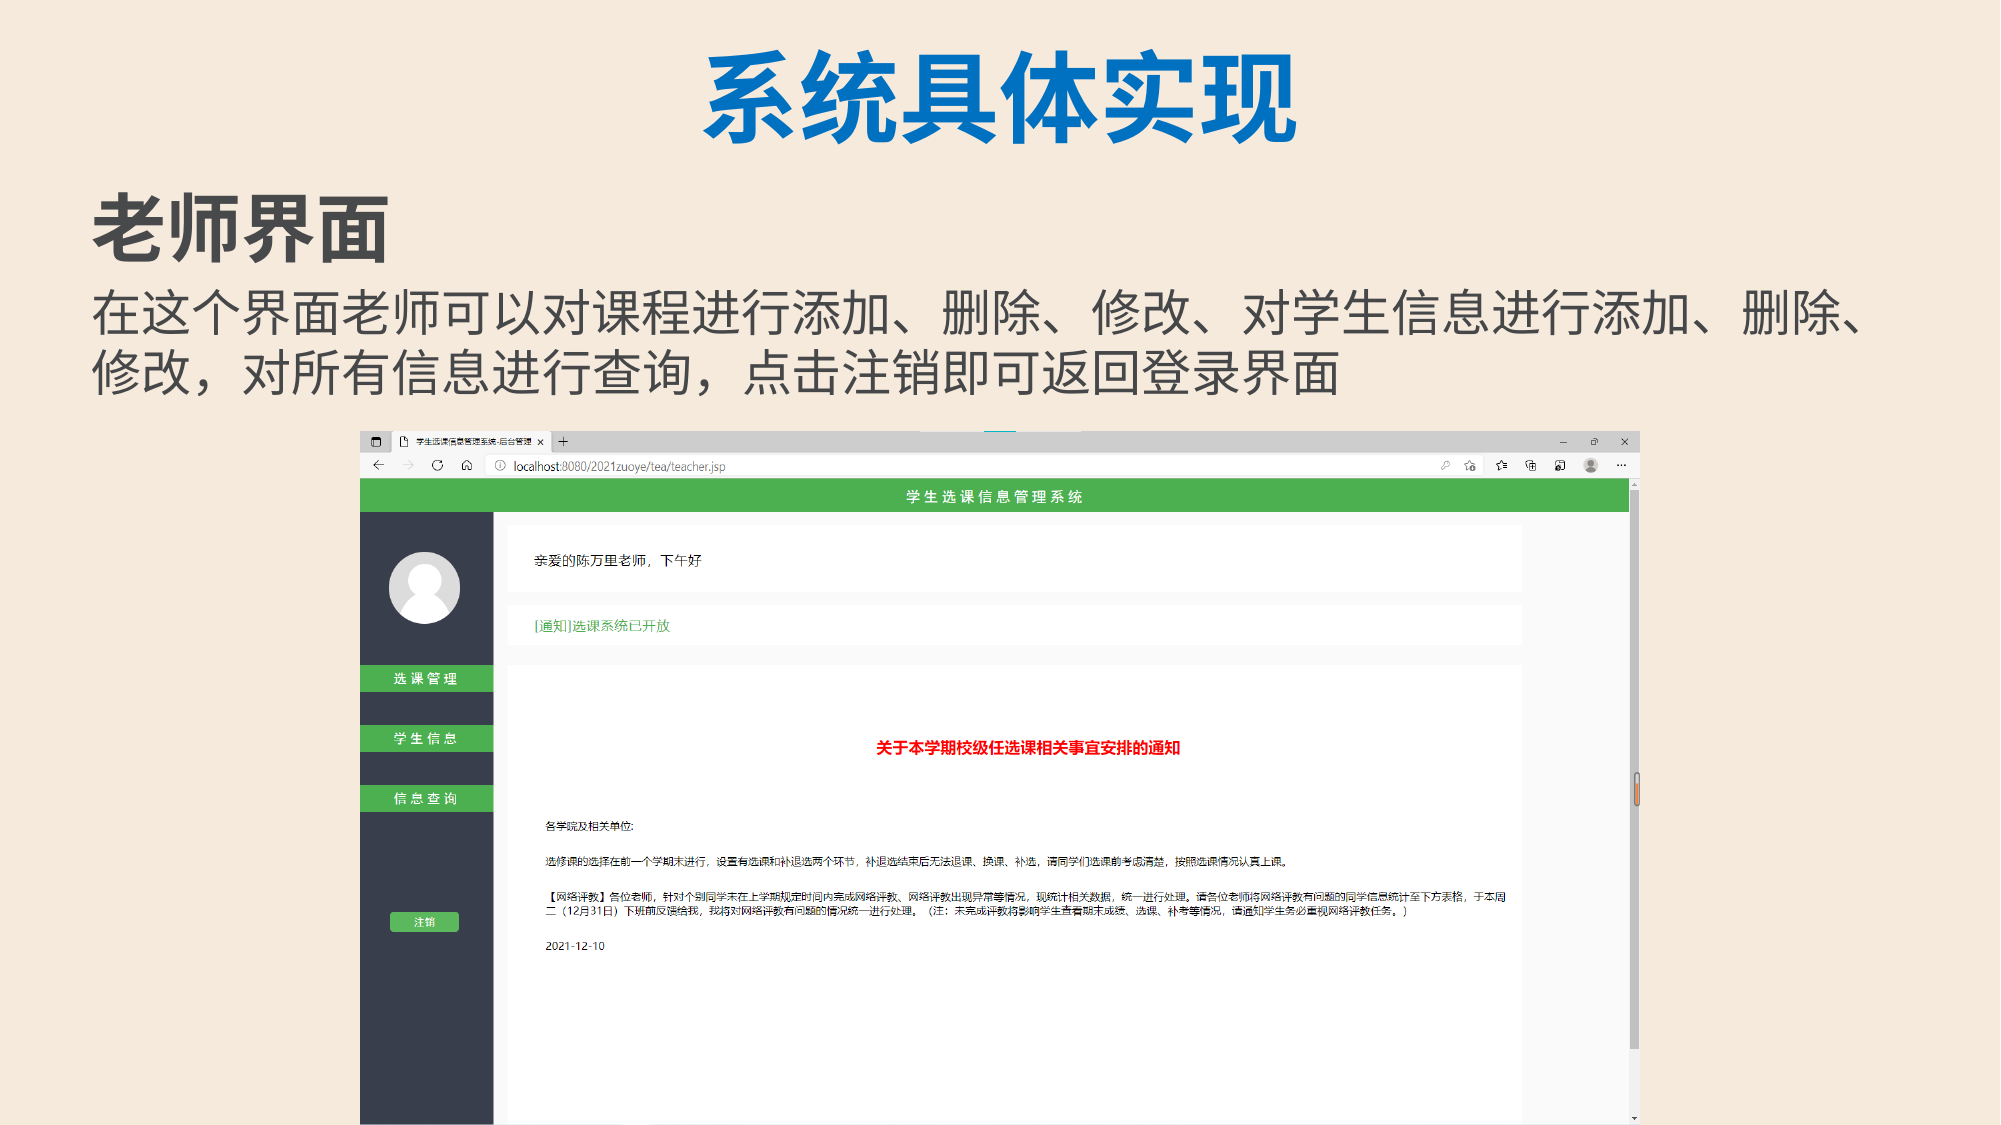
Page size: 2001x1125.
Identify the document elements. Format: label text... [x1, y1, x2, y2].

picture [360, 431, 1640, 1125]
text_box 系统具体实现 [393, 49, 1607, 142]
text_box 老师界面 在这个界面老师可以对课程进行添加、删除、修改、对学生信息进行添加、删除、修改，对所有信息进行查询，点击注销即可返回登录界面 [77, 173, 1923, 355]
